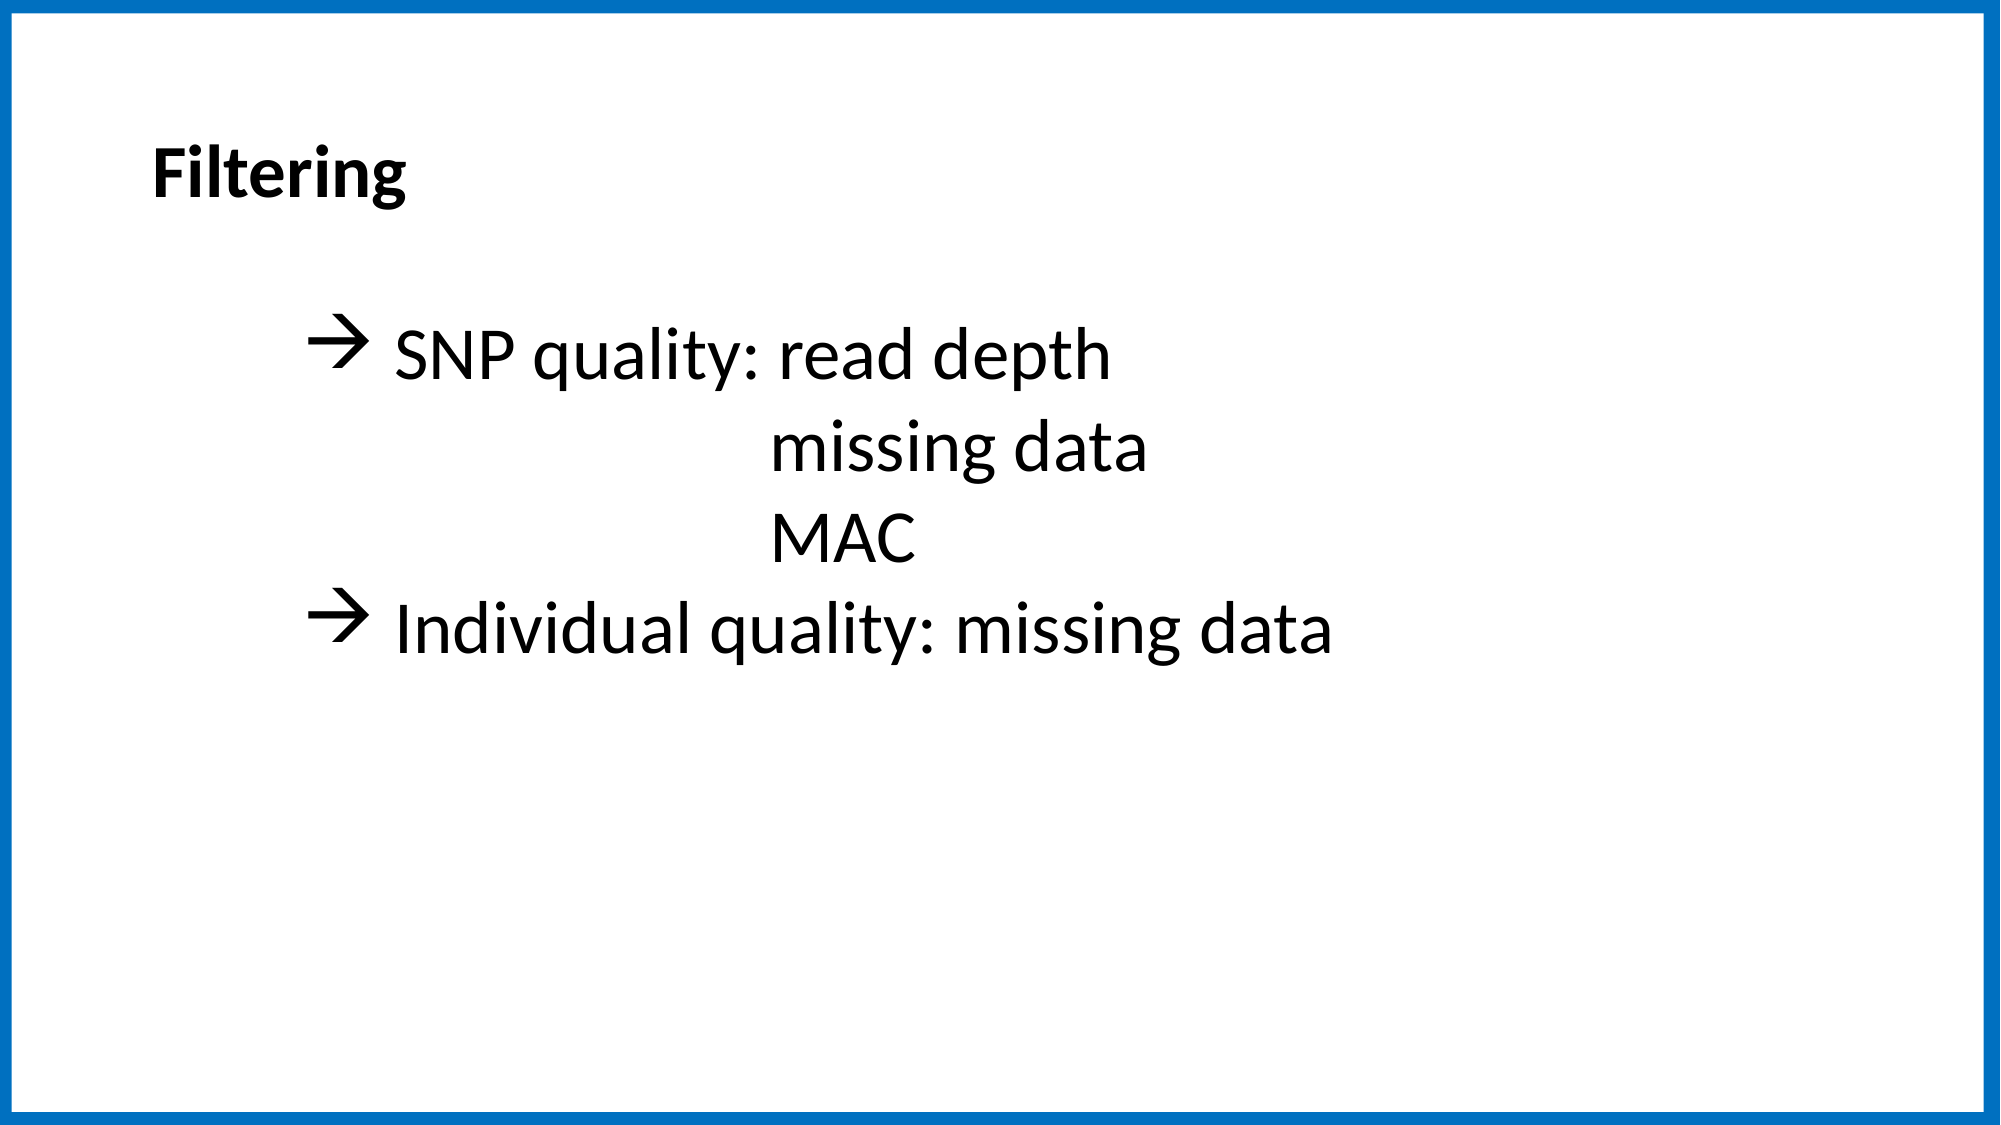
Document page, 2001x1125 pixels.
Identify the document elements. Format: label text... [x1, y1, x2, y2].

list SNPs from DArT, RAD Filtering Filter sex-linked loci SNP quality: read depth missing data MAC Individual quality: missing data [137, 0, 1863, 887]
text_box [11, 12, 1985, 1113]
